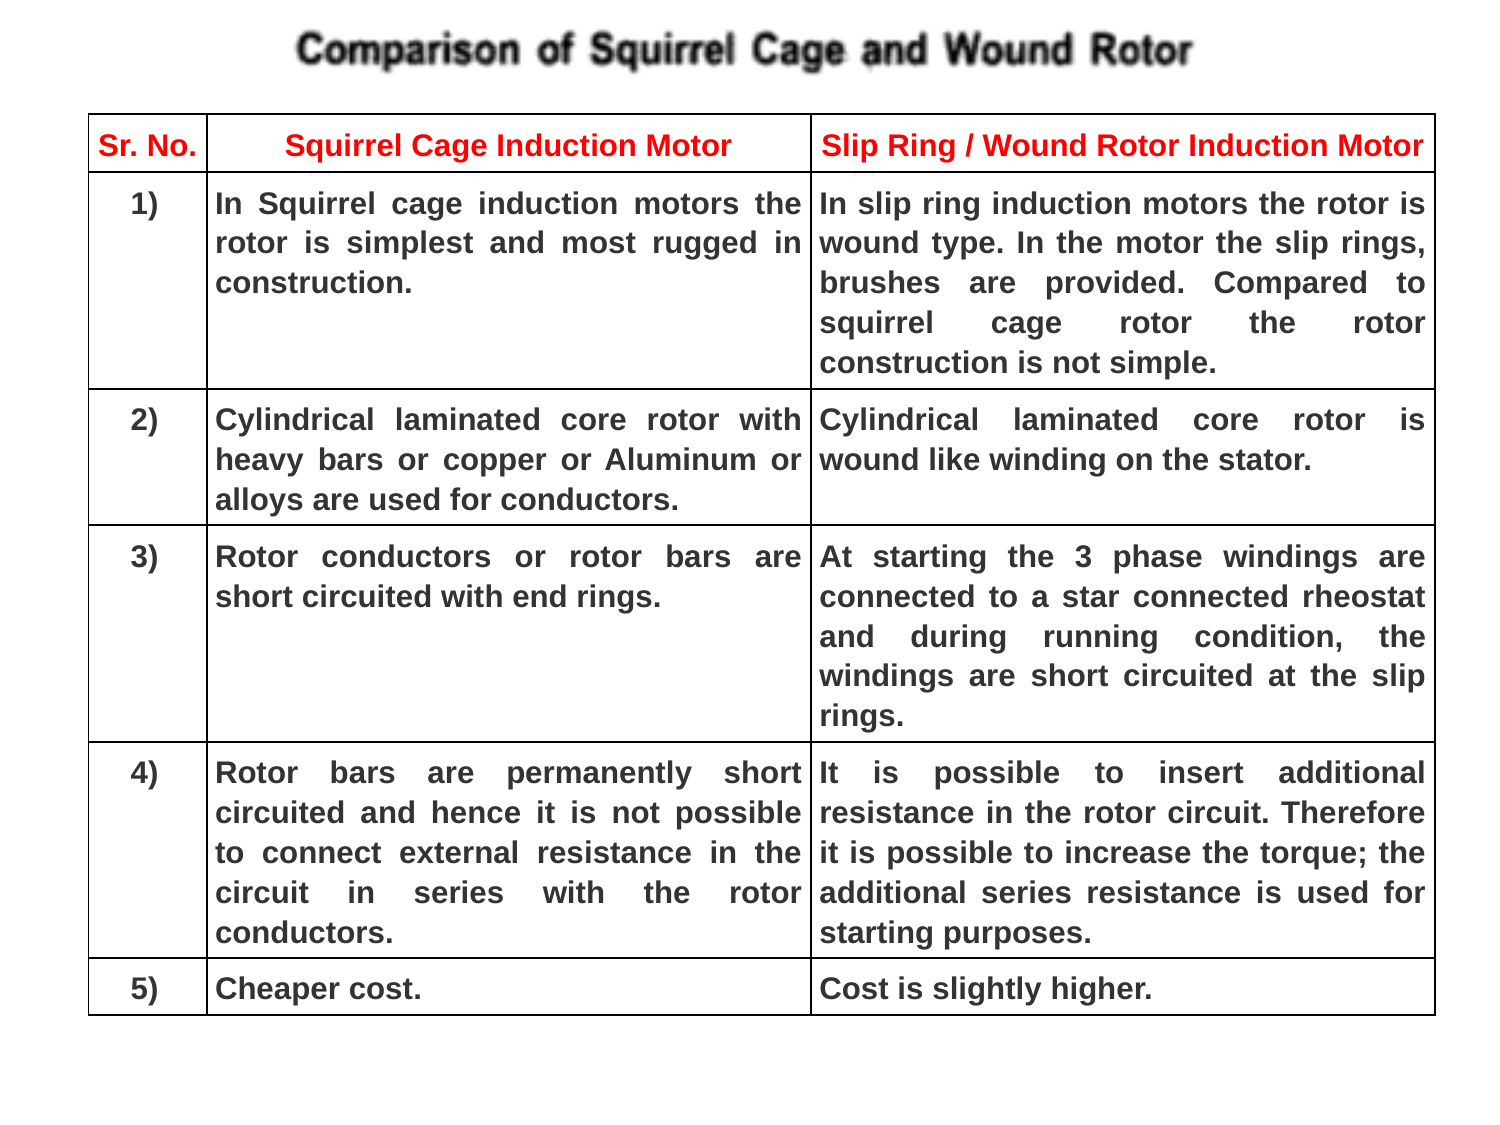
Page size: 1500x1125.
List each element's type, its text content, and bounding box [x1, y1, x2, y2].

table_header Squirrel Cage Induction Motor [208, 115, 810, 171]
table_cell It is possible to insert additional resistance in the rotor circuit. Therefore it is possible to increase the torque; the additional series resistance is used for starting purposes. [812, 743, 1434, 957]
table_cell In Squirrel cage induction motors the rotor is simplest and most rugged in construction. [208, 173, 810, 388]
table_cell Cylindrical laminated core rotor is wound like winding on the stator. [812, 390, 1434, 524]
table_cell 3) [89, 526, 206, 741]
table_cell In slip ring induction motors the rotor is wound type. In the motor the slip rings, brushes are provided. Compared to squirrel cage rotor the rotor construction is not simple. [812, 173, 1434, 388]
table_cell At starting the 3 phase windings are connected to a star connected rheostat and during running condition, the windings are short circuited at the slip rings. [812, 526, 1434, 741]
table_cell 1) [89, 173, 206, 388]
table_header Slip Ring / Wound Rotor Induction Motor [812, 115, 1434, 171]
picture [288, 6, 1211, 91]
table_cell Cost is slightly higher. [812, 959, 1434, 1014]
table_cell Rotor bars are permanently short circuited and hence it is not possible to connect external resistance in the circuit in series with the rotor conductors. [208, 743, 810, 957]
table_cell Cheaper cost. [208, 959, 810, 1014]
table_cell 2) [89, 390, 206, 524]
table_cell 5) [89, 959, 206, 1014]
table_header Sr. No. [89, 115, 206, 171]
table_cell Rotor conductors or rotor bars are short circuited with end rings. [208, 526, 810, 741]
table_cell 4) [89, 743, 206, 957]
table_cell Cylindrical laminated core rotor with heavy bars or copper or Aluminum or alloys are used for conductors. [208, 390, 810, 524]
